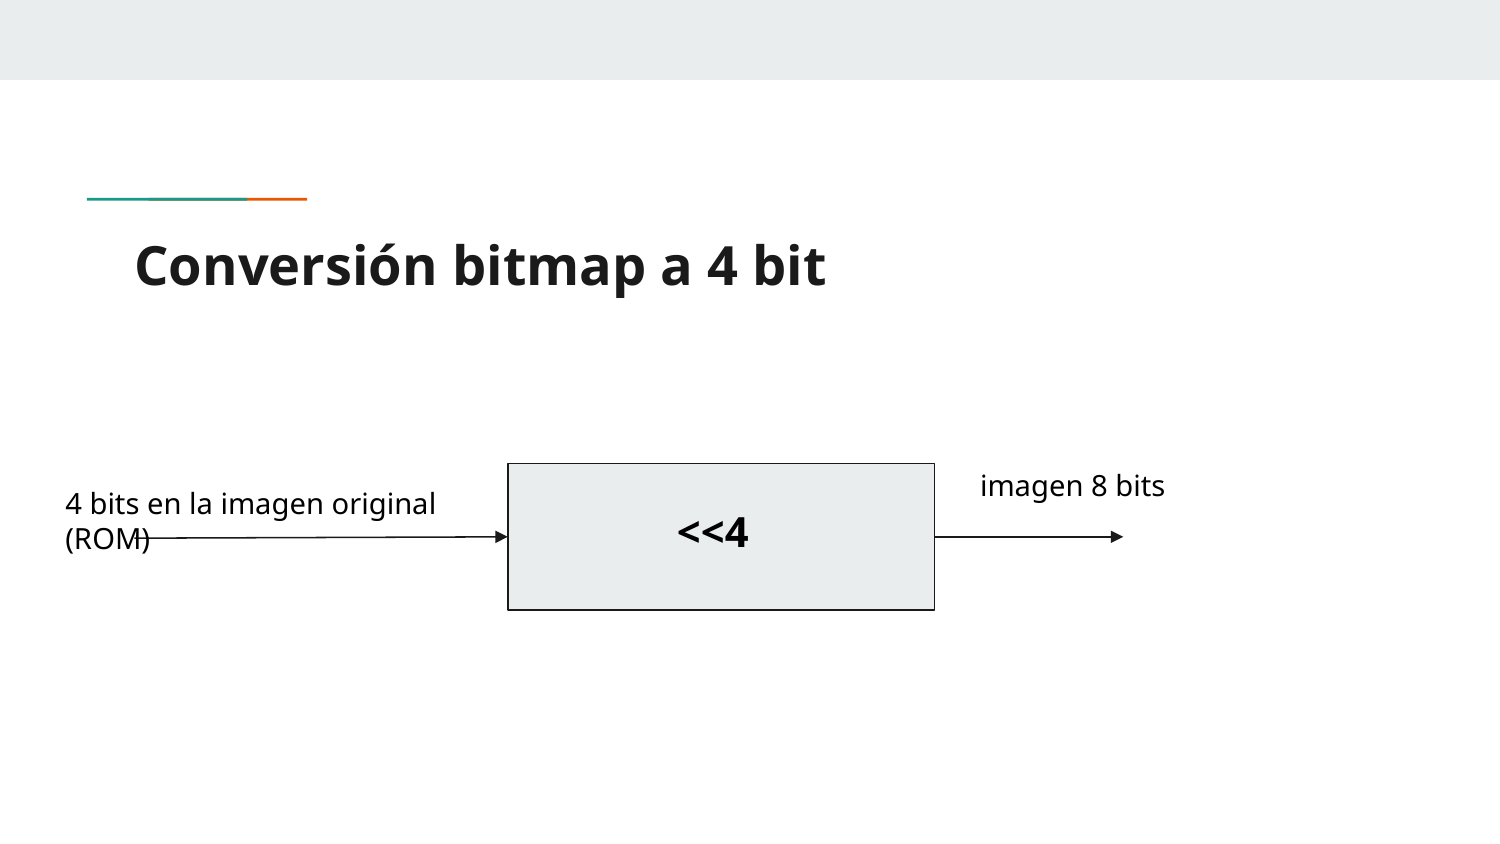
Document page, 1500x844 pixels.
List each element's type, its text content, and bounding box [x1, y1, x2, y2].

text_box 4 bits en la imagen original (ROM) [50, 470, 527, 519]
text_box <<4 [532, 490, 894, 564]
text_box imagen 8 bits [964, 452, 1250, 526]
text_box [507, 463, 935, 610]
title Conversión bitmap a 4 bit [119, 216, 1381, 305]
